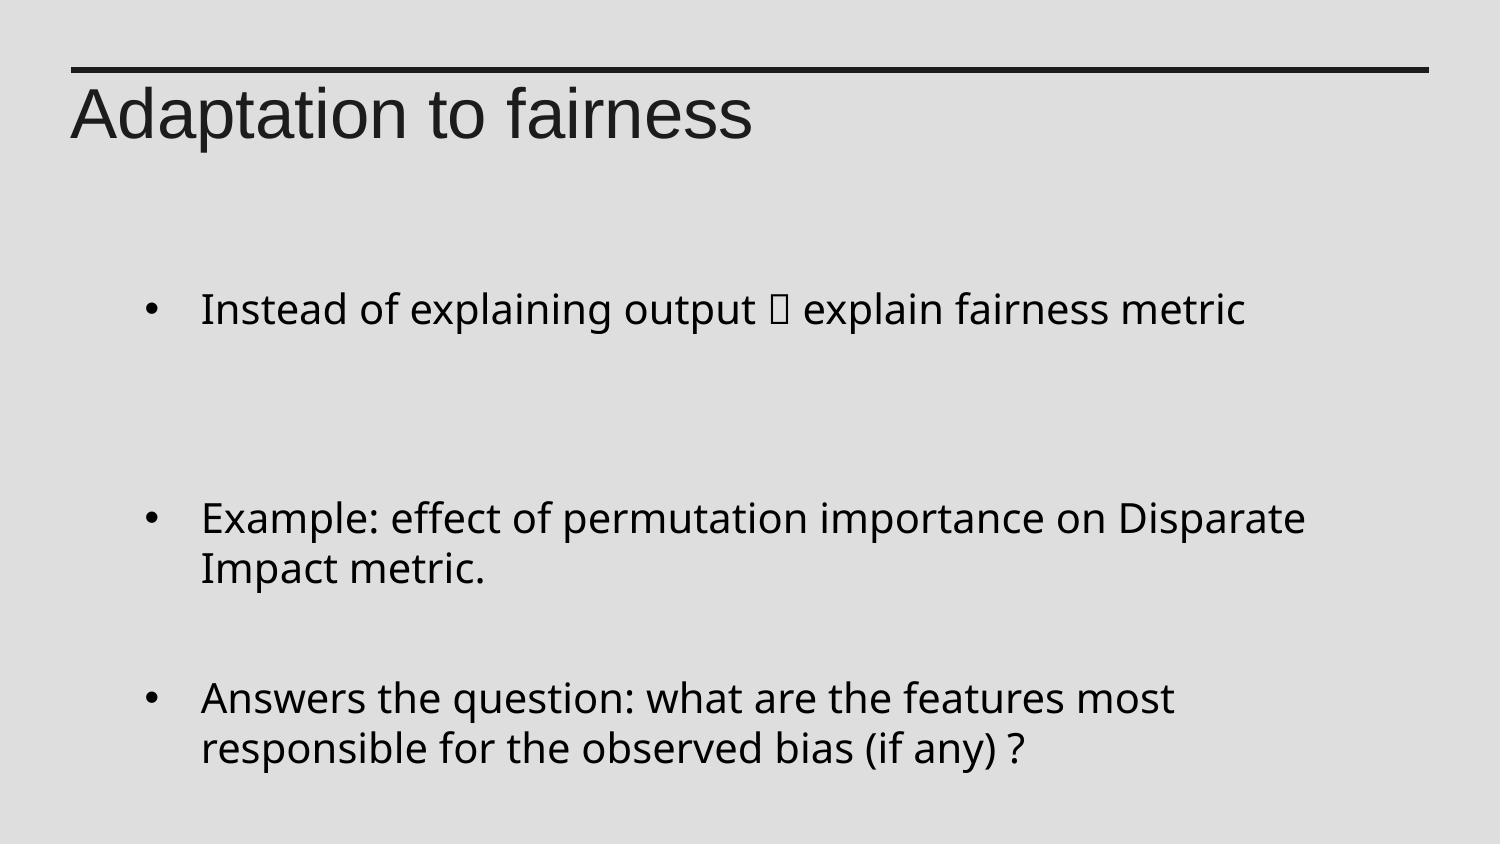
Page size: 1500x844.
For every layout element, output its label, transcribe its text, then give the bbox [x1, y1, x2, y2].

list Adaptation to fairness [70, 67, 1430, 183]
list Instead of explaining output  explain fairness metric Example: effect of permutation importance on Disparate Impact metric. Answers the question: what are the features most responsible for the observed bias (if any) ? [144, 283, 1322, 672]
